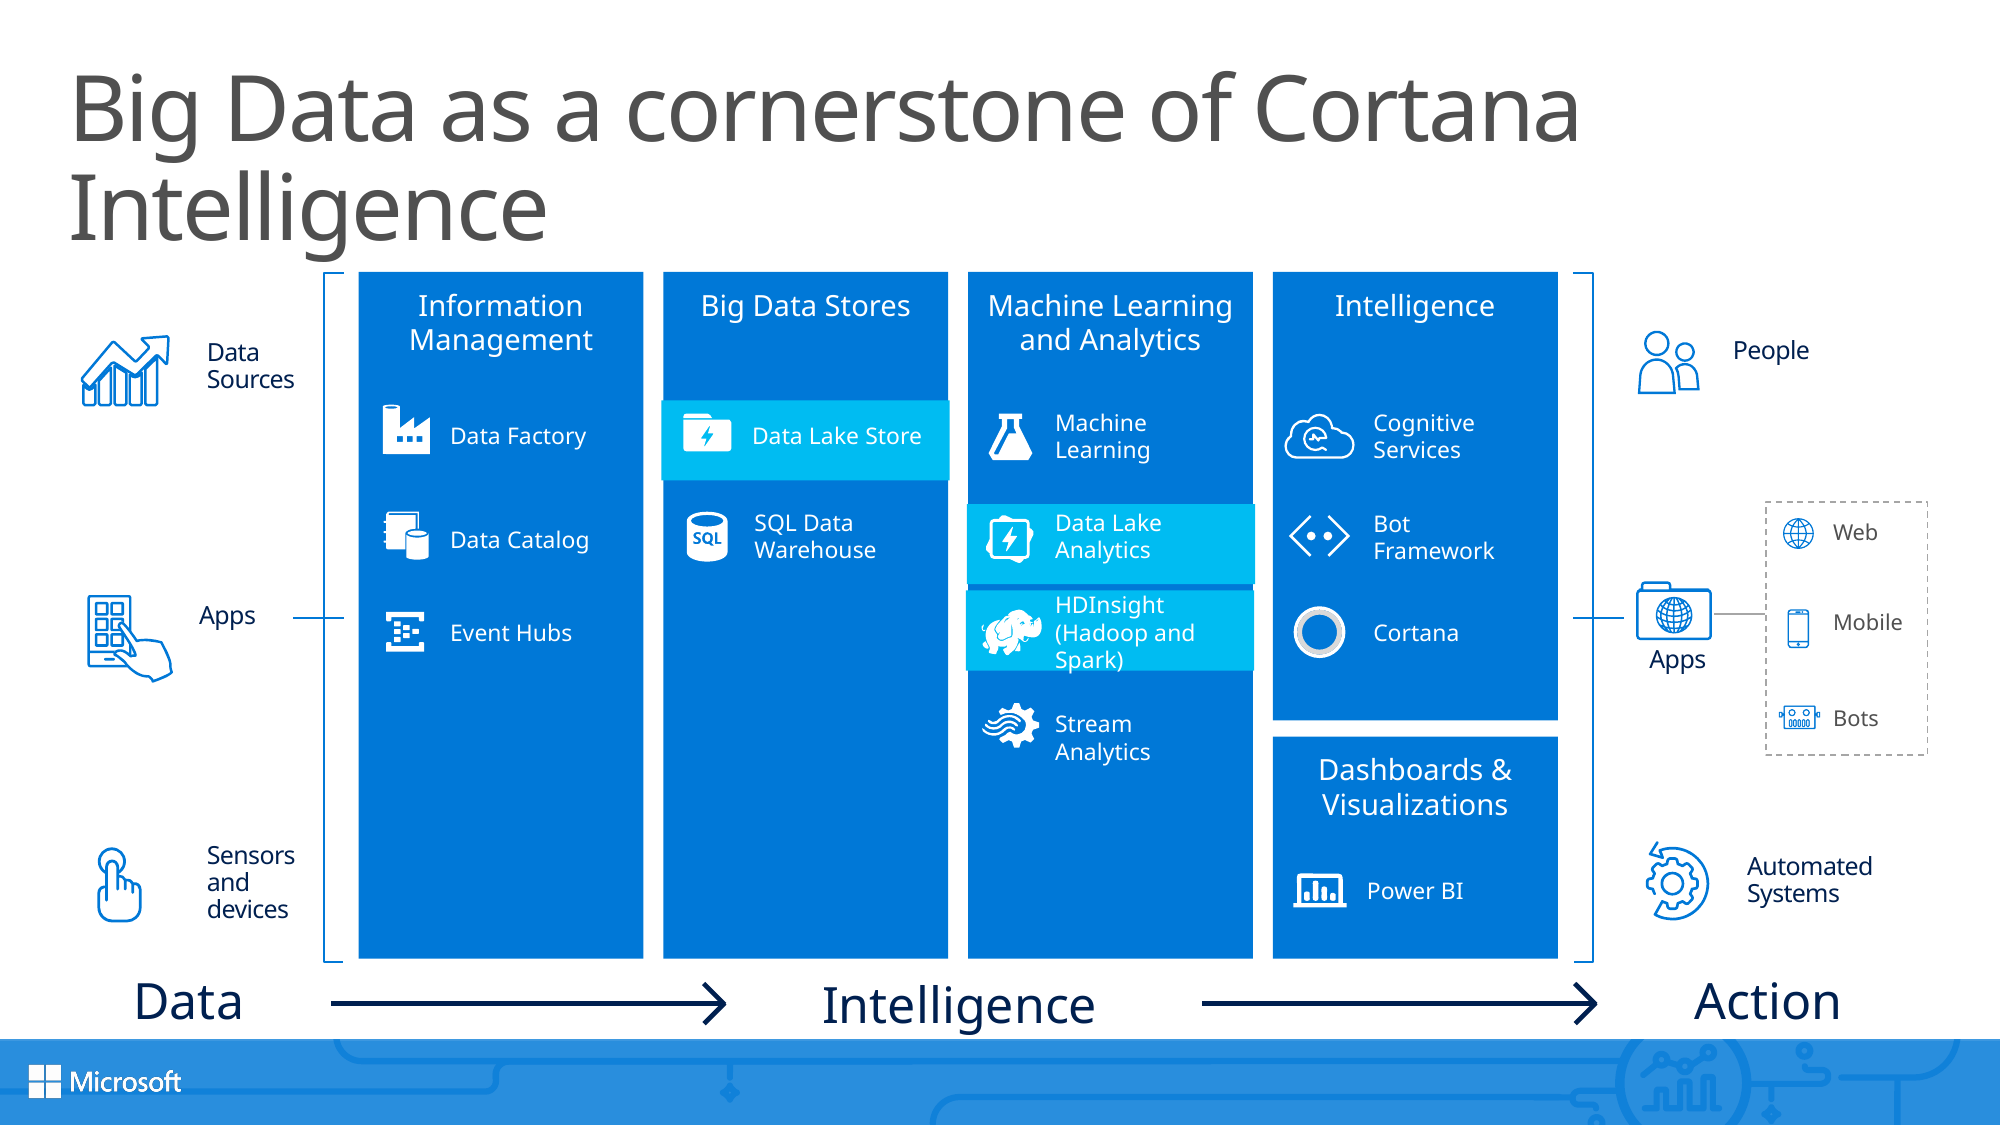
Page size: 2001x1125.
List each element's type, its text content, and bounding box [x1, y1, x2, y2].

text_box Machine Learning and Analytics [968, 671, 1202, 959]
text_box Data Lake Analytics [1040, 501, 1202, 571]
text_box [966, 503, 1202, 585]
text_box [985, 514, 1035, 564]
text_box [988, 413, 1033, 461]
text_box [683, 413, 732, 452]
title Big Data as a cornerstone of Cortana Intelligence [44, 47, 1957, 196]
text_box Big Data Stores [722, 271, 949, 400]
text_box [981, 609, 1042, 656]
text_box [722, 400, 950, 481]
text_box [965, 590, 1040, 671]
text_box Data Lake Store [737, 414, 946, 457]
text_box Machine Learning [1040, 400, 1202, 471]
text_box Big Data Stores [722, 481, 949, 959]
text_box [1202, 271, 1624, 1019]
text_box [981, 702, 1040, 748]
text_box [81, 273, 386, 1031]
text_box Intelligence [822, 973, 1098, 1034]
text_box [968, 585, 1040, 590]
text_box SQL Data Warehouse [739, 501, 949, 571]
text_box Stream Analytics [1040, 702, 1202, 773]
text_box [686, 511, 728, 562]
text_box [330, 271, 722, 1019]
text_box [1572, 272, 1941, 1031]
text_box Machine Learning and Analytics [968, 271, 1202, 503]
text_box HDInsight (Hadoop and Spark) [1040, 585, 1202, 681]
